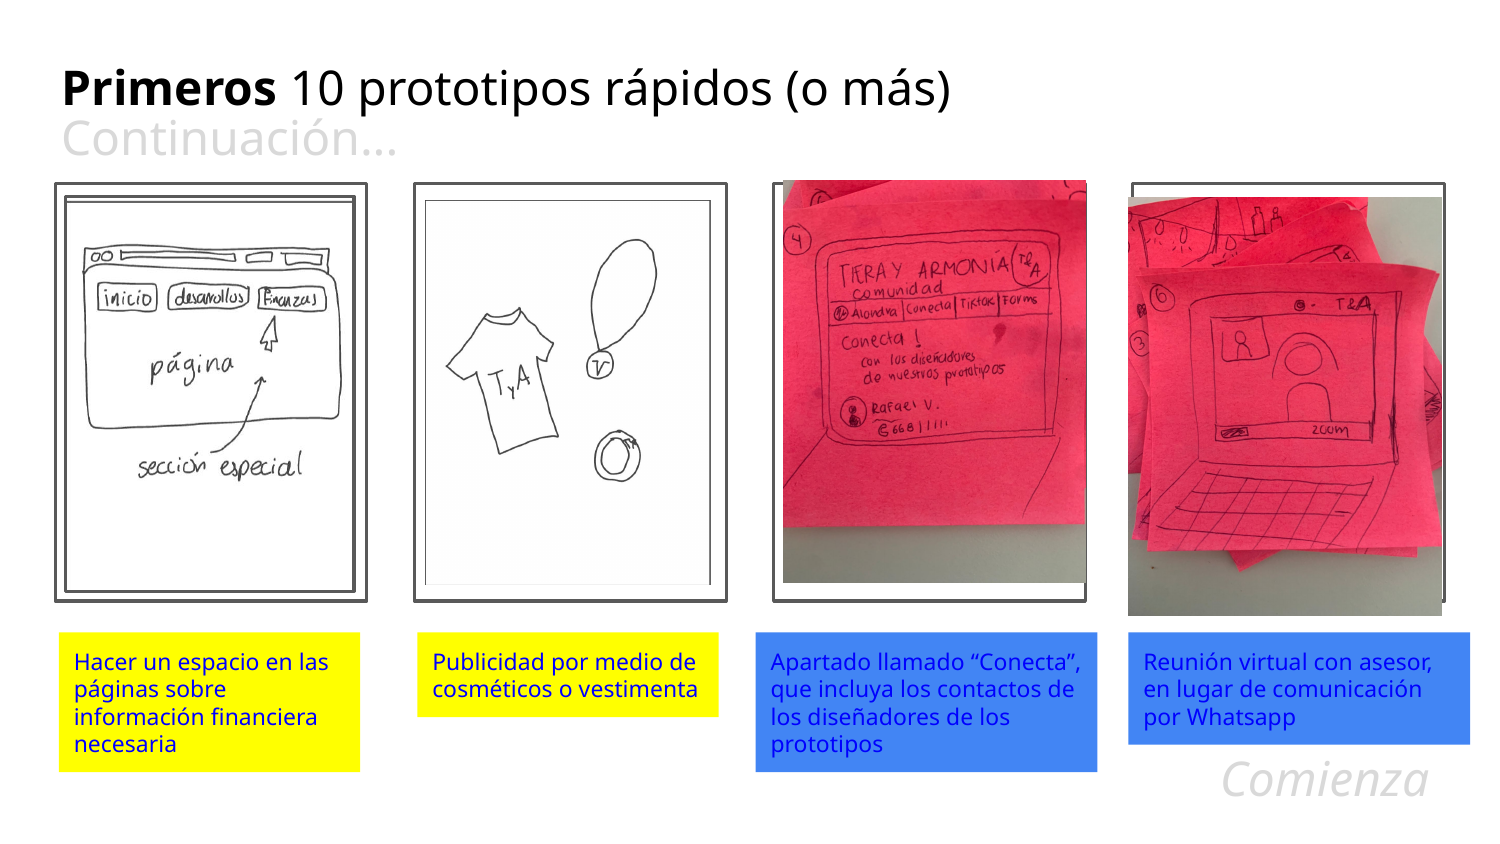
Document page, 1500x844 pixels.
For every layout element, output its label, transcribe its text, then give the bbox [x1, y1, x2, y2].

picture [783, 180, 1086, 583]
text_box Comienza [1015, 733, 1445, 822]
text_box Apartado llamado “Conecta”, que incluya los contactos de los diseñadores de los prototipos [755, 632, 1098, 773]
text_box Reunión virtual con asesor, en lugar de comunicación por Whatsapp [1128, 632, 1471, 745]
picture [66, 197, 353, 590]
text_box Hacer un espacio en las páginas sobre información financiera necesaria [58, 632, 361, 773]
picture [1128, 197, 1442, 616]
text_box Primeros 10 prototipos rápidos (o más) [45, 42, 1306, 92]
text_box Continuación... [45, 92, 1306, 180]
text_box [54, 183, 1445, 602]
text_box Publicidad por medio de cosméticos o vestimenta [417, 632, 719, 718]
picture [424, 199, 712, 585]
